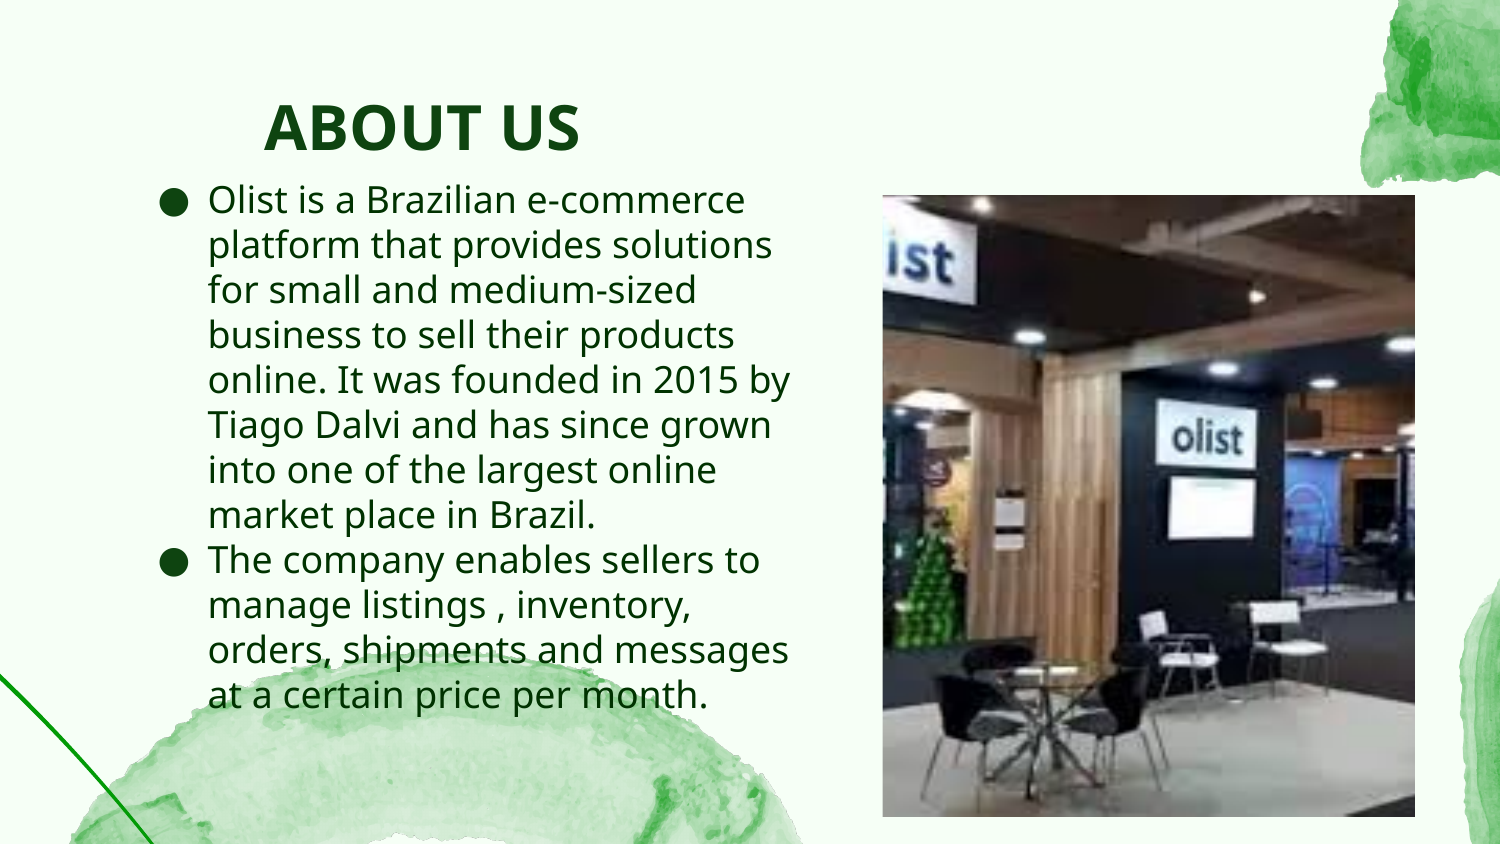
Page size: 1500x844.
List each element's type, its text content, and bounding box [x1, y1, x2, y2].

title ABOUT US [117, 72, 745, 167]
picture [882, 0, 1500, 817]
picture [1458, 570, 1500, 844]
list Olist is a Brazilian e-commerce platform that provides solutions for small and medium-sized business to sell their products online. It was founded in 2015 by Tiago Dalvi and has since grown into one of the largest online market place in Brazil. The company enables sellers to manage listings , inventory, orders, shipments and messages at a certain price per month. [117, 257, 824, 679]
picture [60, 649, 804, 844]
picture [60, 742, 149, 844]
